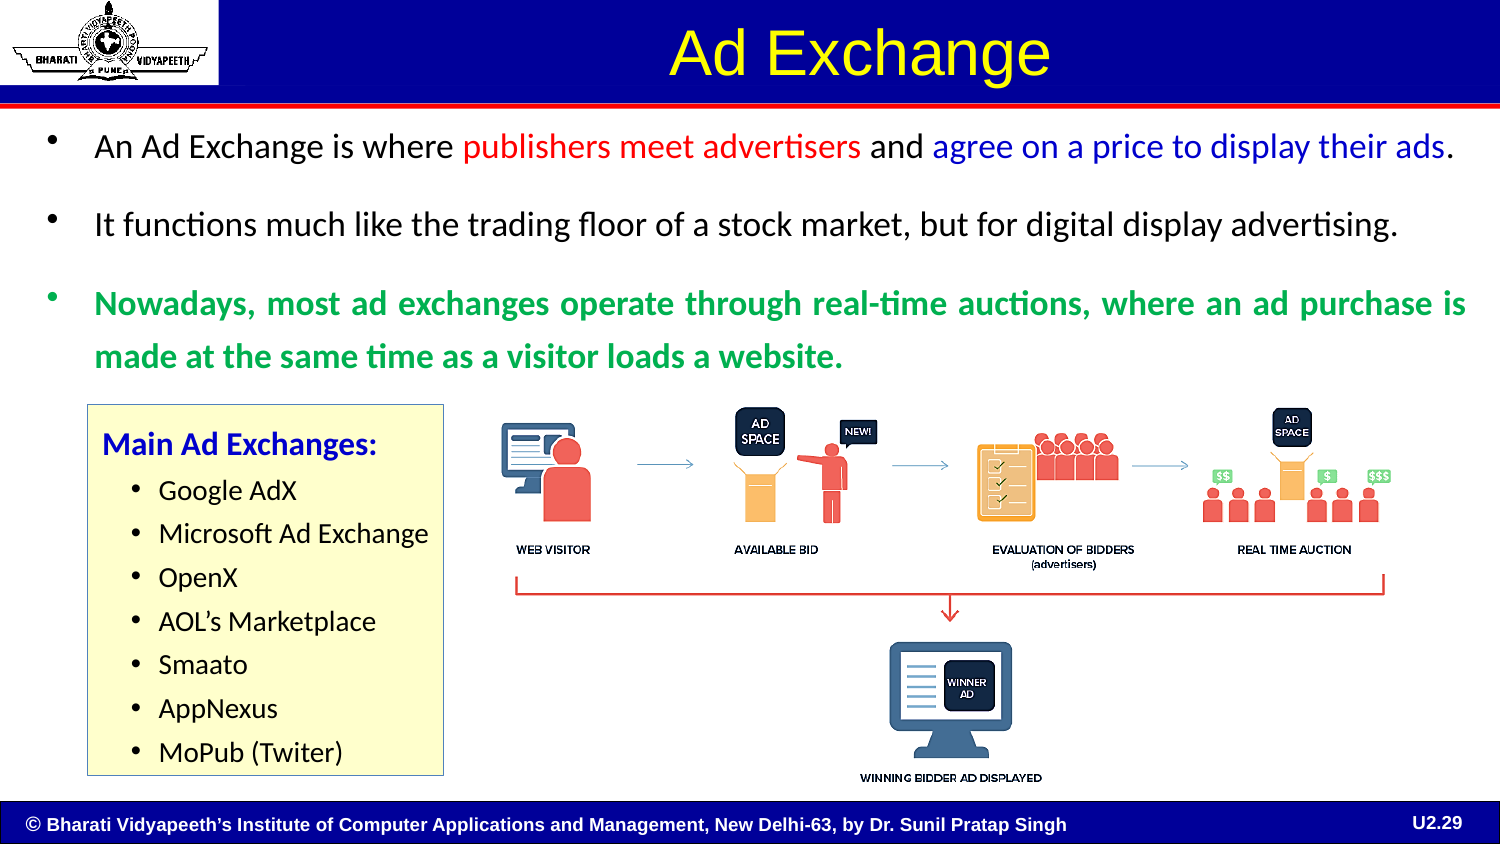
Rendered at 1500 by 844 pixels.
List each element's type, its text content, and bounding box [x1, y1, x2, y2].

list An Ad Exchange is where publishers meet advertisers and agree on a price to display their ads. It functions much like the trading floor of a stock market, but for digital display advertising. Nowadays, most ad exchanges operate through real-time auctions, where an ad purchase is made at the same time as a visitor loads a website. [33, 106, 1481, 802]
title Ad Exchange [233, 4, 1488, 87]
text_box Main Ad Exchanges: Google AdX Microsoft Ad Exchange OpenX AOL’s Marketplace Smaato AppNexus MoPub (Twiter) [87, 404, 444, 776]
picture [491, 404, 1408, 785]
picture [12, 1, 208, 81]
